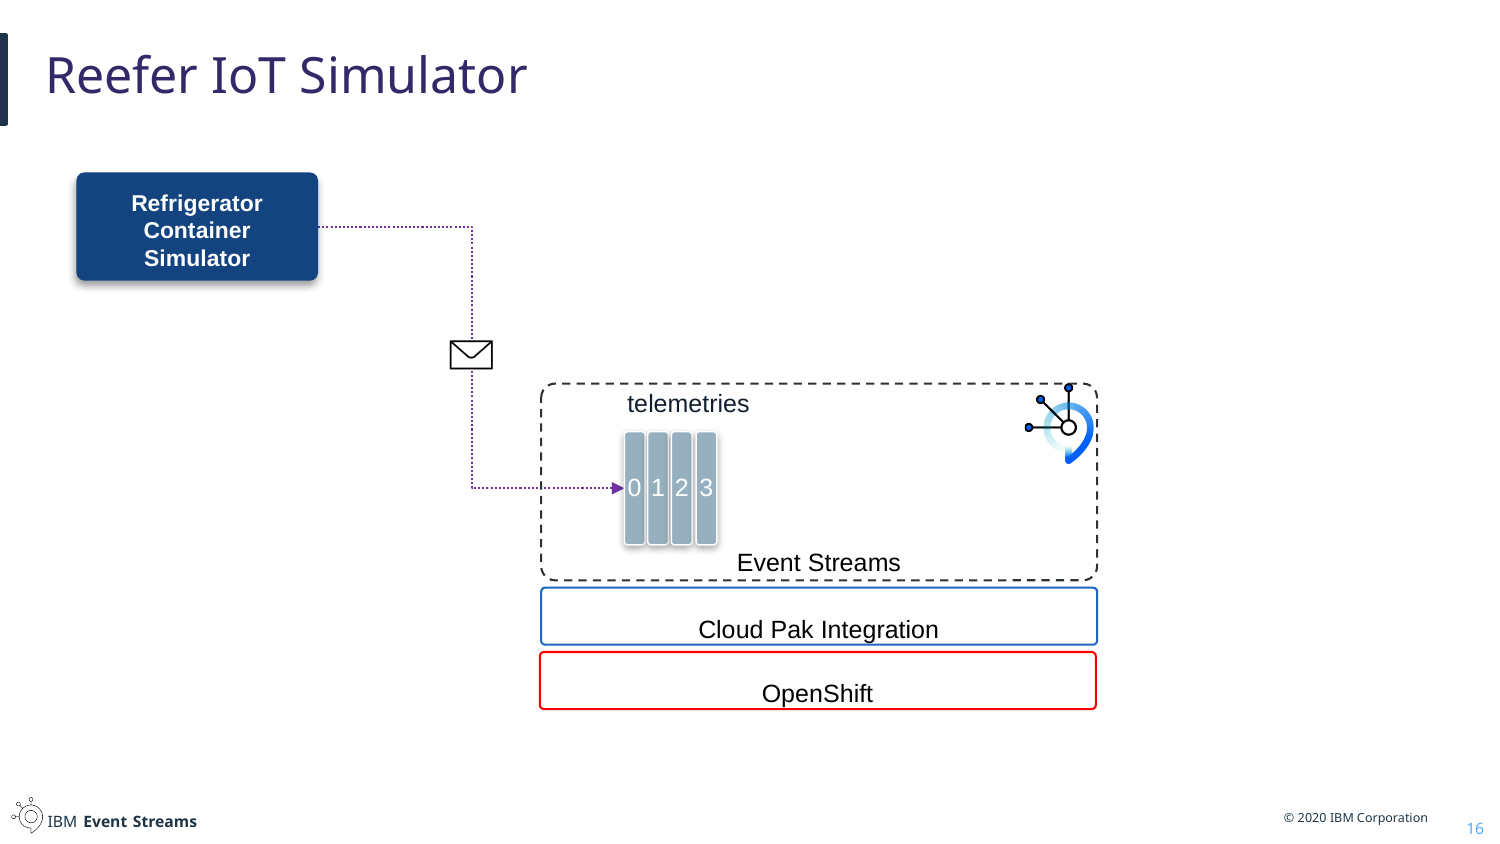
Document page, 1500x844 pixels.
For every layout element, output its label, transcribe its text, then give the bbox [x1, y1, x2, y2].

picture [11, 797, 48, 834]
text_box Cloud Pak Integration [541, 587, 1098, 645]
text_box telemetries [629, 379, 765, 425]
picture [448, 339, 494, 371]
text_box Refrigerator Container Simulator [74, 170, 321, 283]
picture [1024, 383, 1094, 465]
text_box OpenShift [539, 651, 1096, 710]
slide_number 16 [1438, 811, 1500, 844]
title Reefer IoT Simulator [29, 43, 1455, 122]
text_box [317, 226, 625, 489]
text_box Event Streams [541, 383, 1098, 581]
